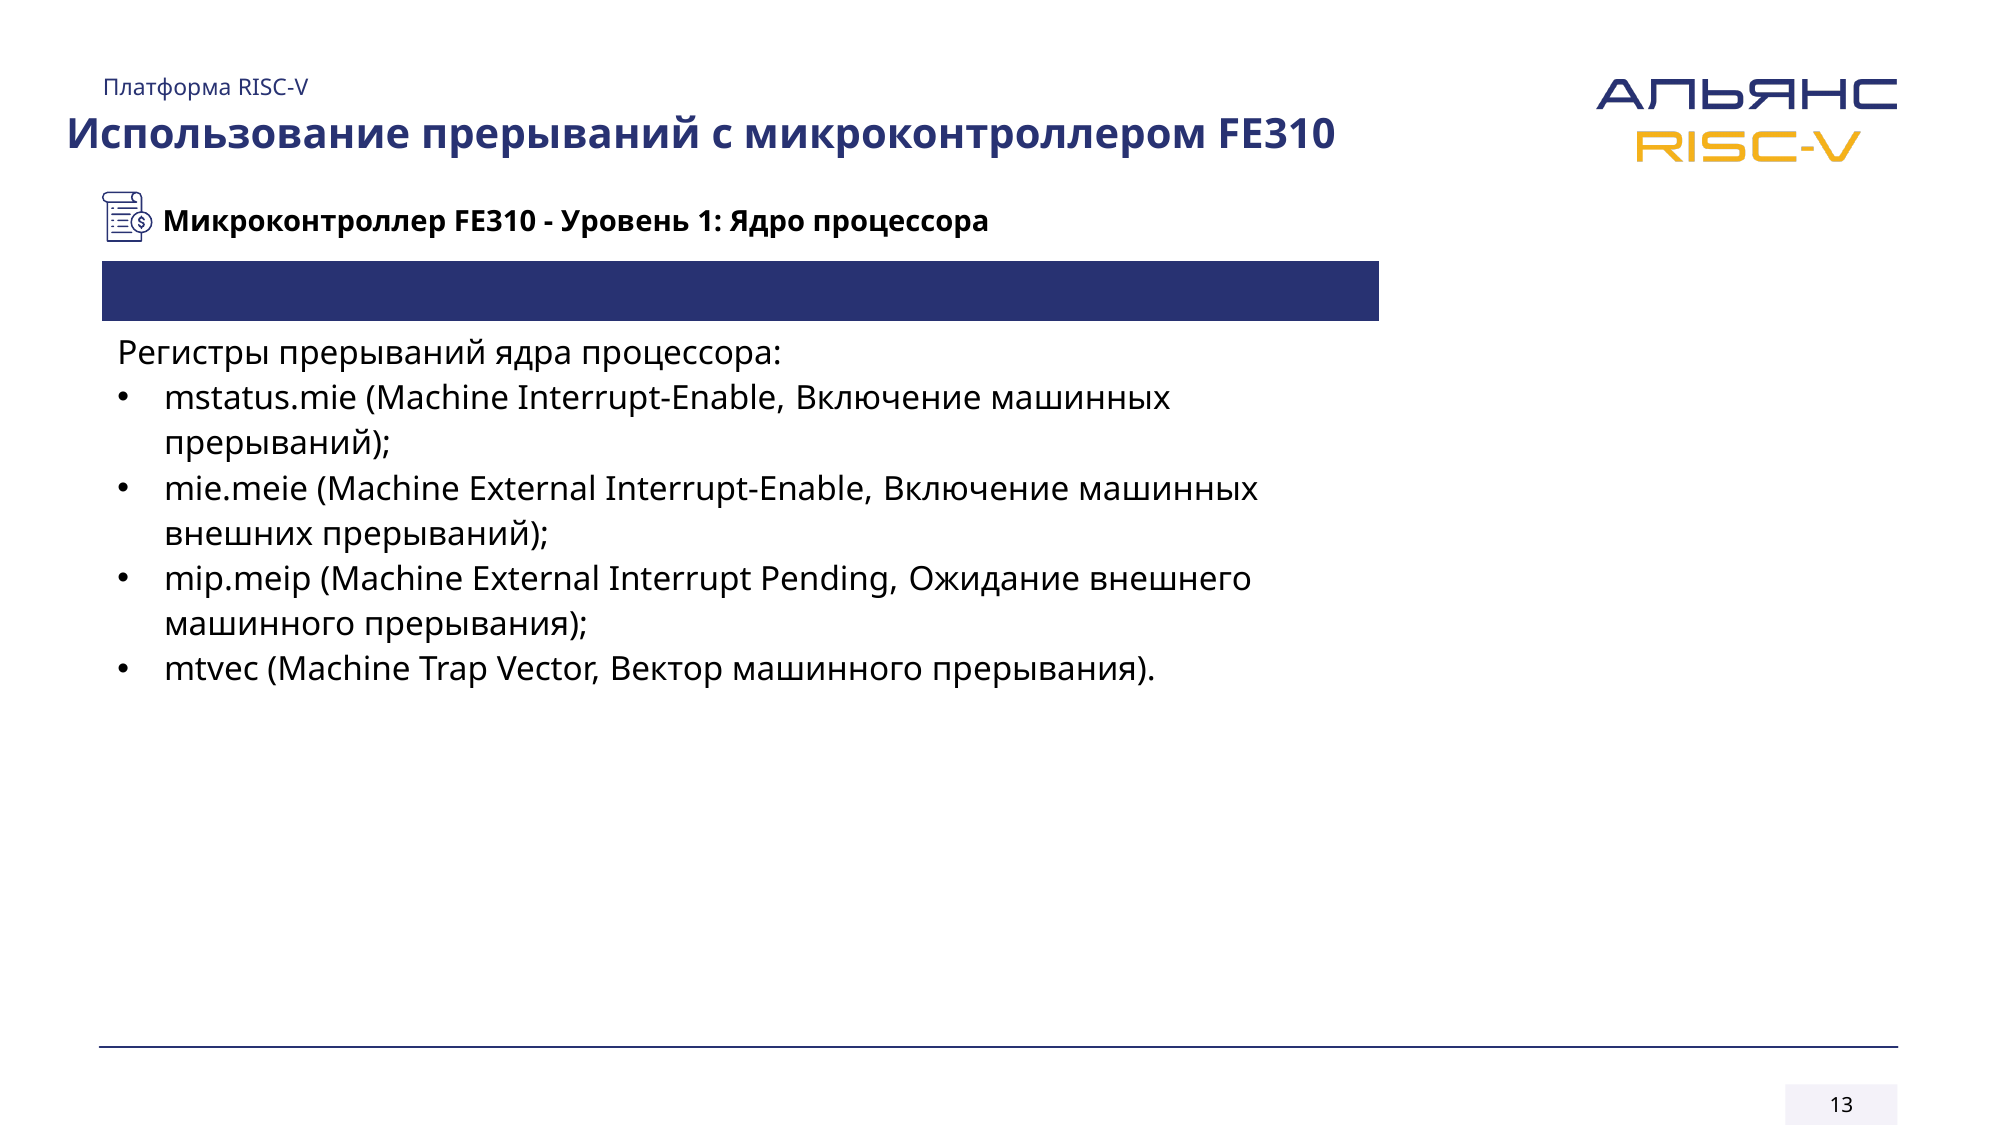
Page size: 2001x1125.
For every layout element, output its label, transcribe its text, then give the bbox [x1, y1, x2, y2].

table_cell Регистры прерываний ядра процессора: mstatus.mie (Machine Interrupt-Enable, Включение машинных прерываний); mie.meie (Machine External Interrupt-Enable, Включение машинных внешних прерываний); mip.meip (Machine External Interrupt Pending, Ожидание внешнего машинного прерывания); mtvec (Machine Trap Vector, Вектор машинного прерывания). [102, 321, 1380, 698]
text_box 13 [1785, 1084, 1898, 1125]
text_box Платформа RISC-V [88, 65, 1624, 108]
text_box Использование прерываний с микроконтроллером FE310 [51, 99, 1352, 165]
text_box Микроконтроллер FE310 - Уровень 1: Ядро процессора [162, 201, 1005, 237]
picture [1595, 79, 1898, 162]
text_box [101, 191, 153, 242]
table_header [102, 261, 1379, 321]
